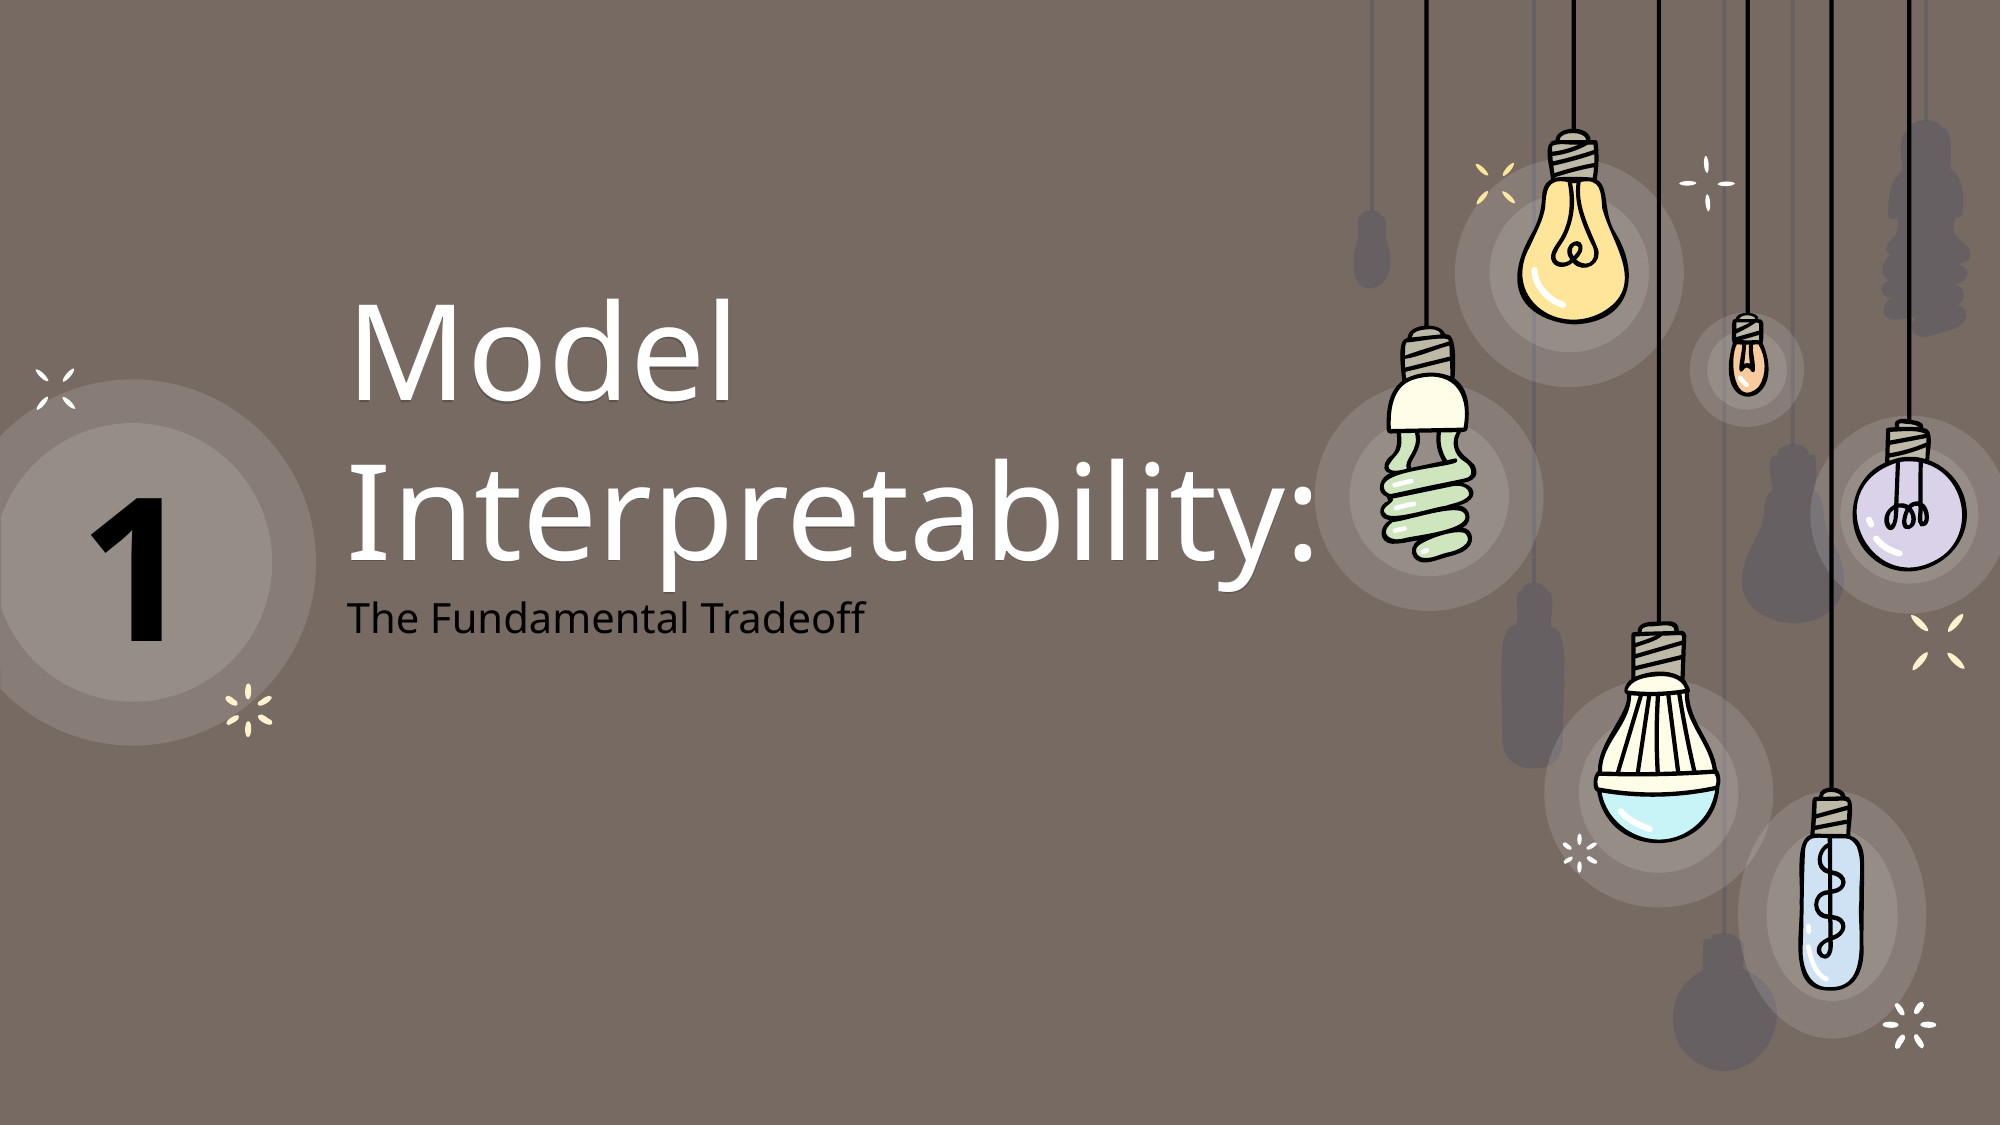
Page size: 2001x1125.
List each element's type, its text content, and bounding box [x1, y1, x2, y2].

title Model Interpretability: [346, 449, 1363, 588]
text_box 1 [0, 421, 273, 703]
subtitle The Fundamental Tradeoff [346, 591, 1363, 676]
